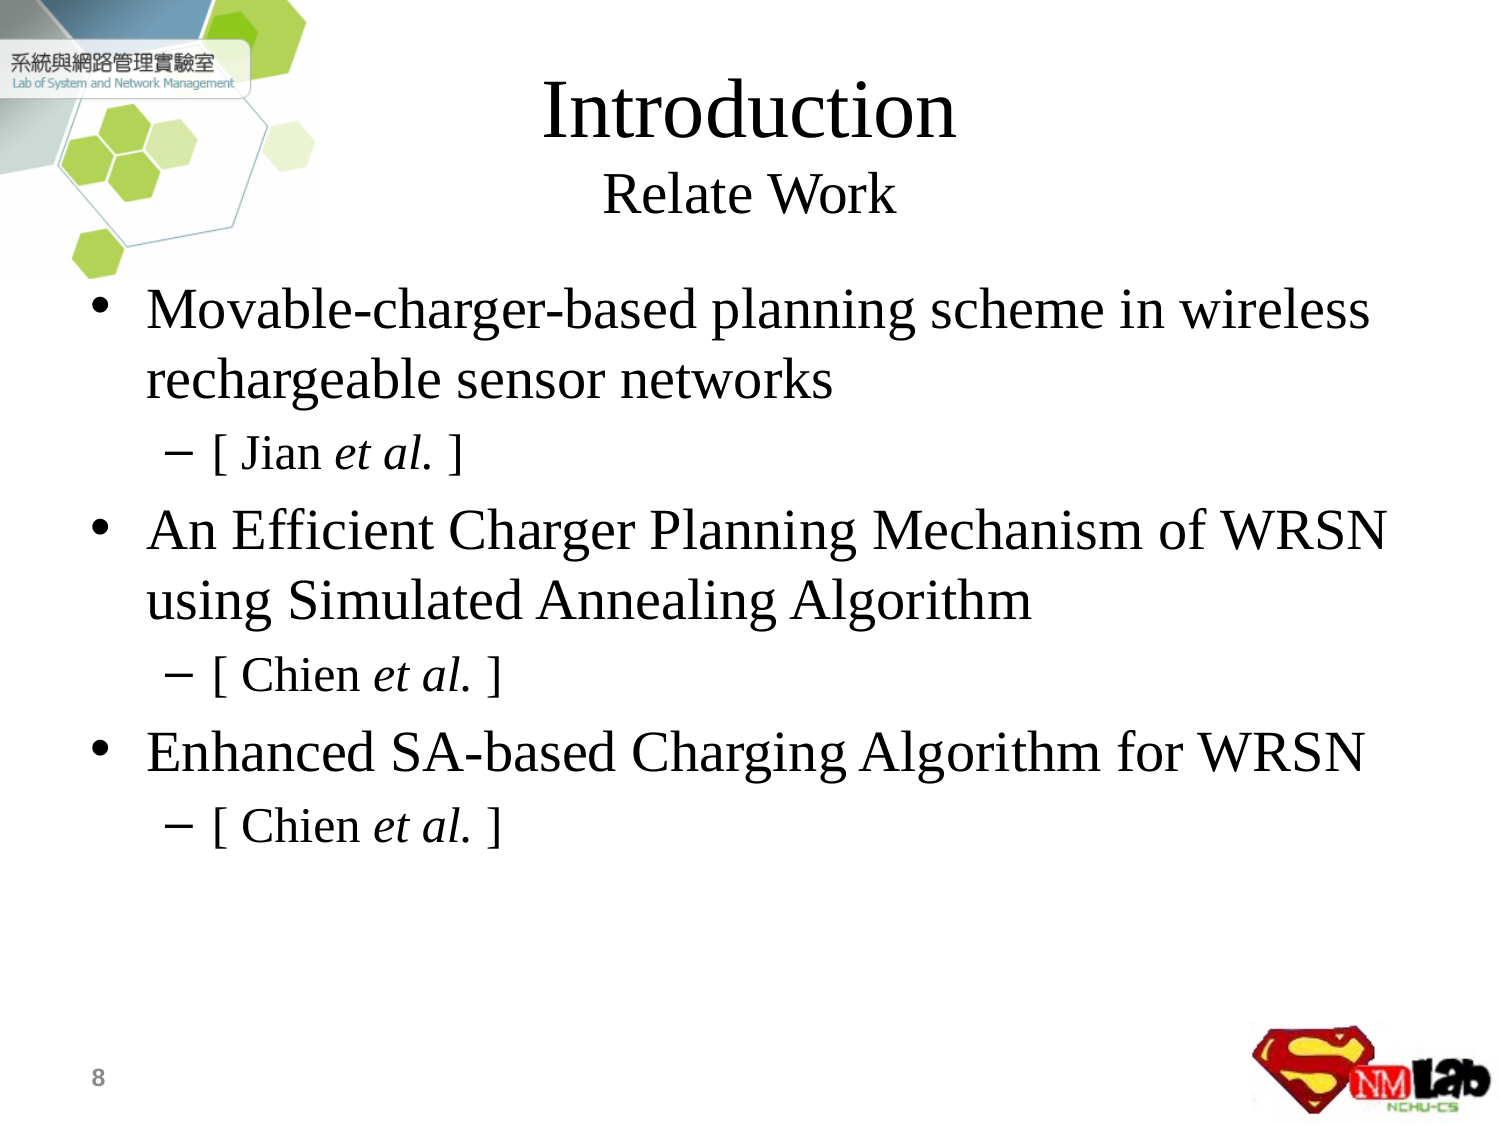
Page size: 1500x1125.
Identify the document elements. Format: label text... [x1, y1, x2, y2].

picture [1251, 1023, 1500, 1125]
title Introduction Relate Work [75, 45, 1425, 233]
list Movable-charger-based planning scheme in wireless rechargeable sensor networks [ Jian et al. ] An Efficient Charger Planning Mechanism of WRSN using Simulated Annealing Algorithm [ Chien et al. ] Enhanced SA-based Charging Algorithm for WRSN [ Chien et al. ] [75, 262, 1425, 1005]
picture [0, 0, 321, 293]
slide_number 8 [76, 1046, 427, 1107]
